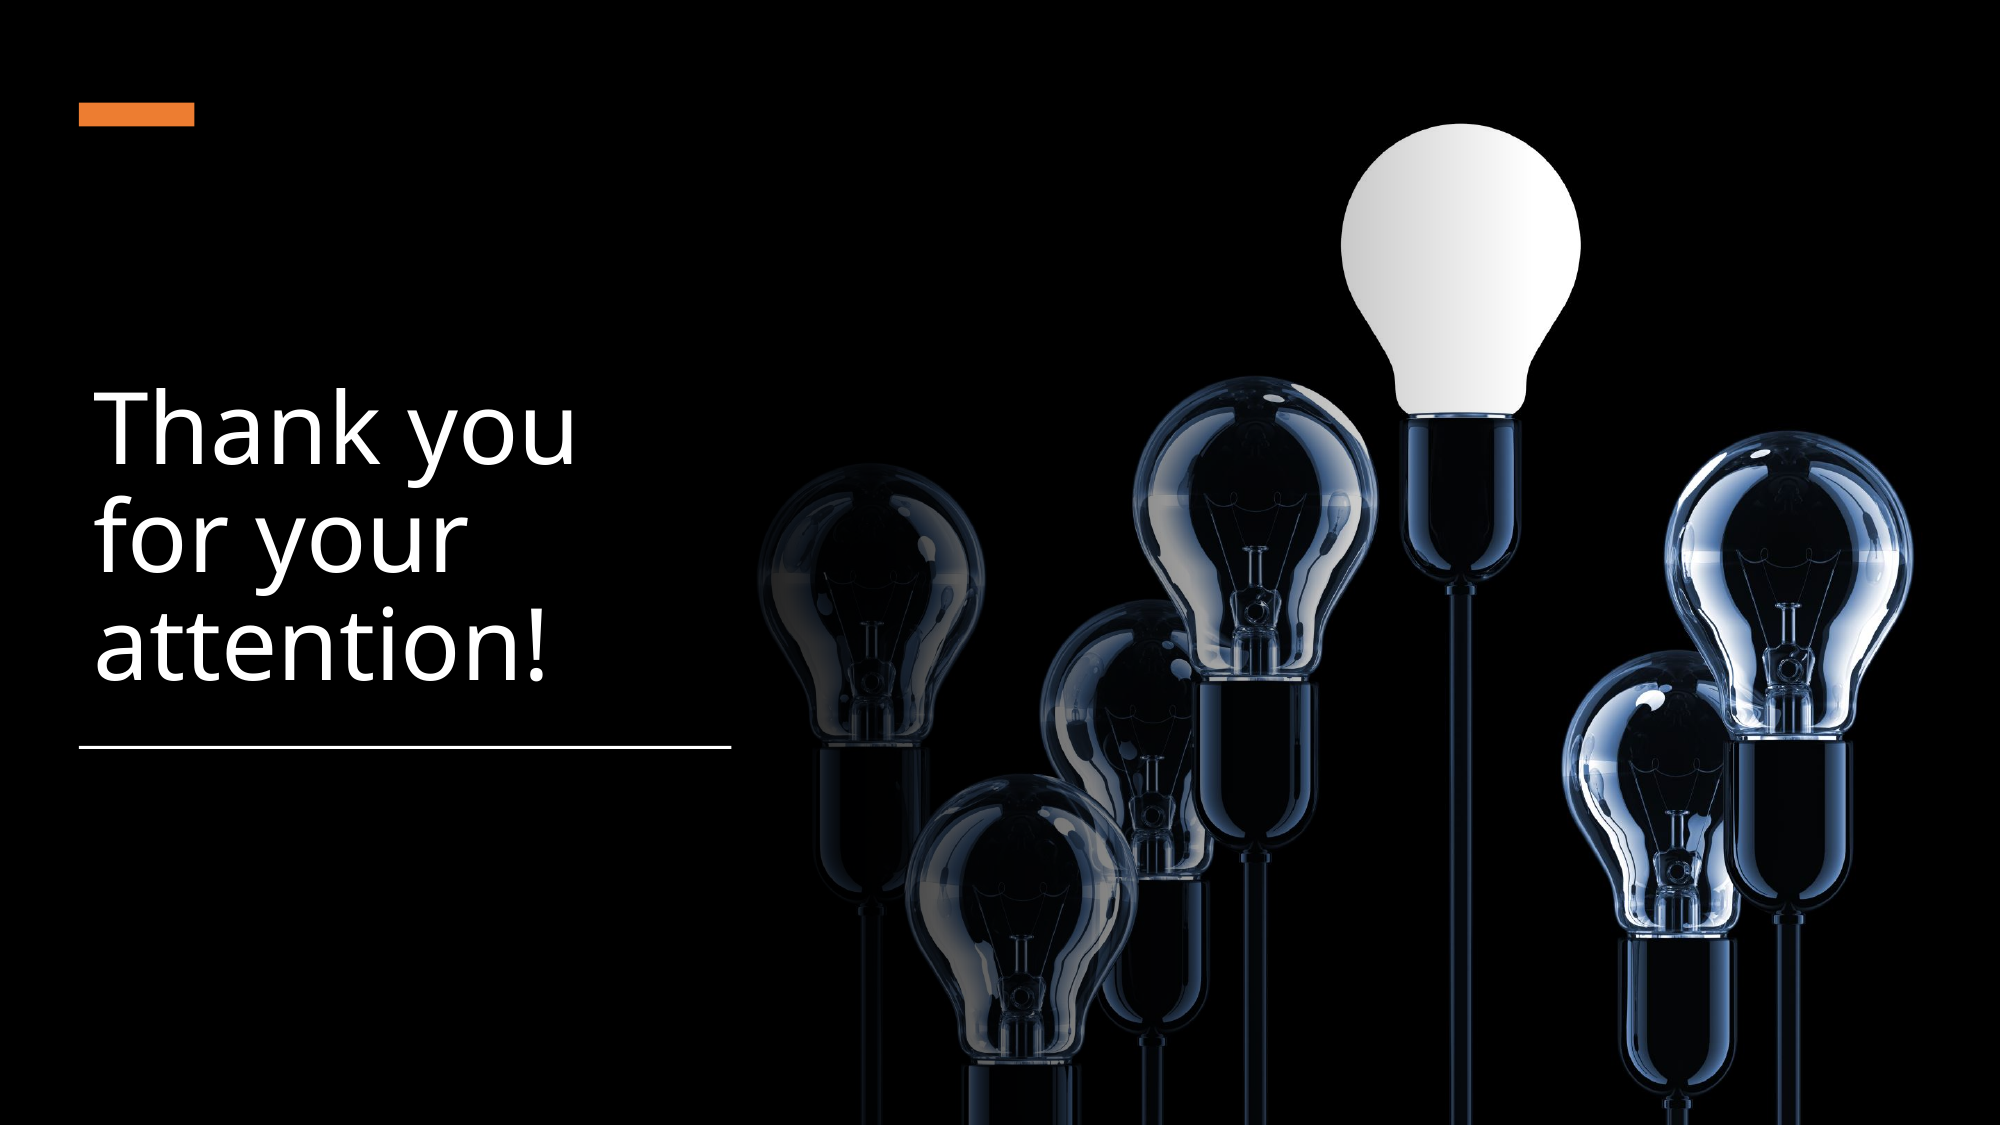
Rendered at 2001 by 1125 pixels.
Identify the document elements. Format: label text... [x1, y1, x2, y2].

text_box [78, 102, 195, 128]
title Thank you for your attention! [78, 184, 577, 710]
text_box [0, 0, 577, 1125]
picture [577, 0, 2000, 1125]
text_box [78, 745, 577, 750]
